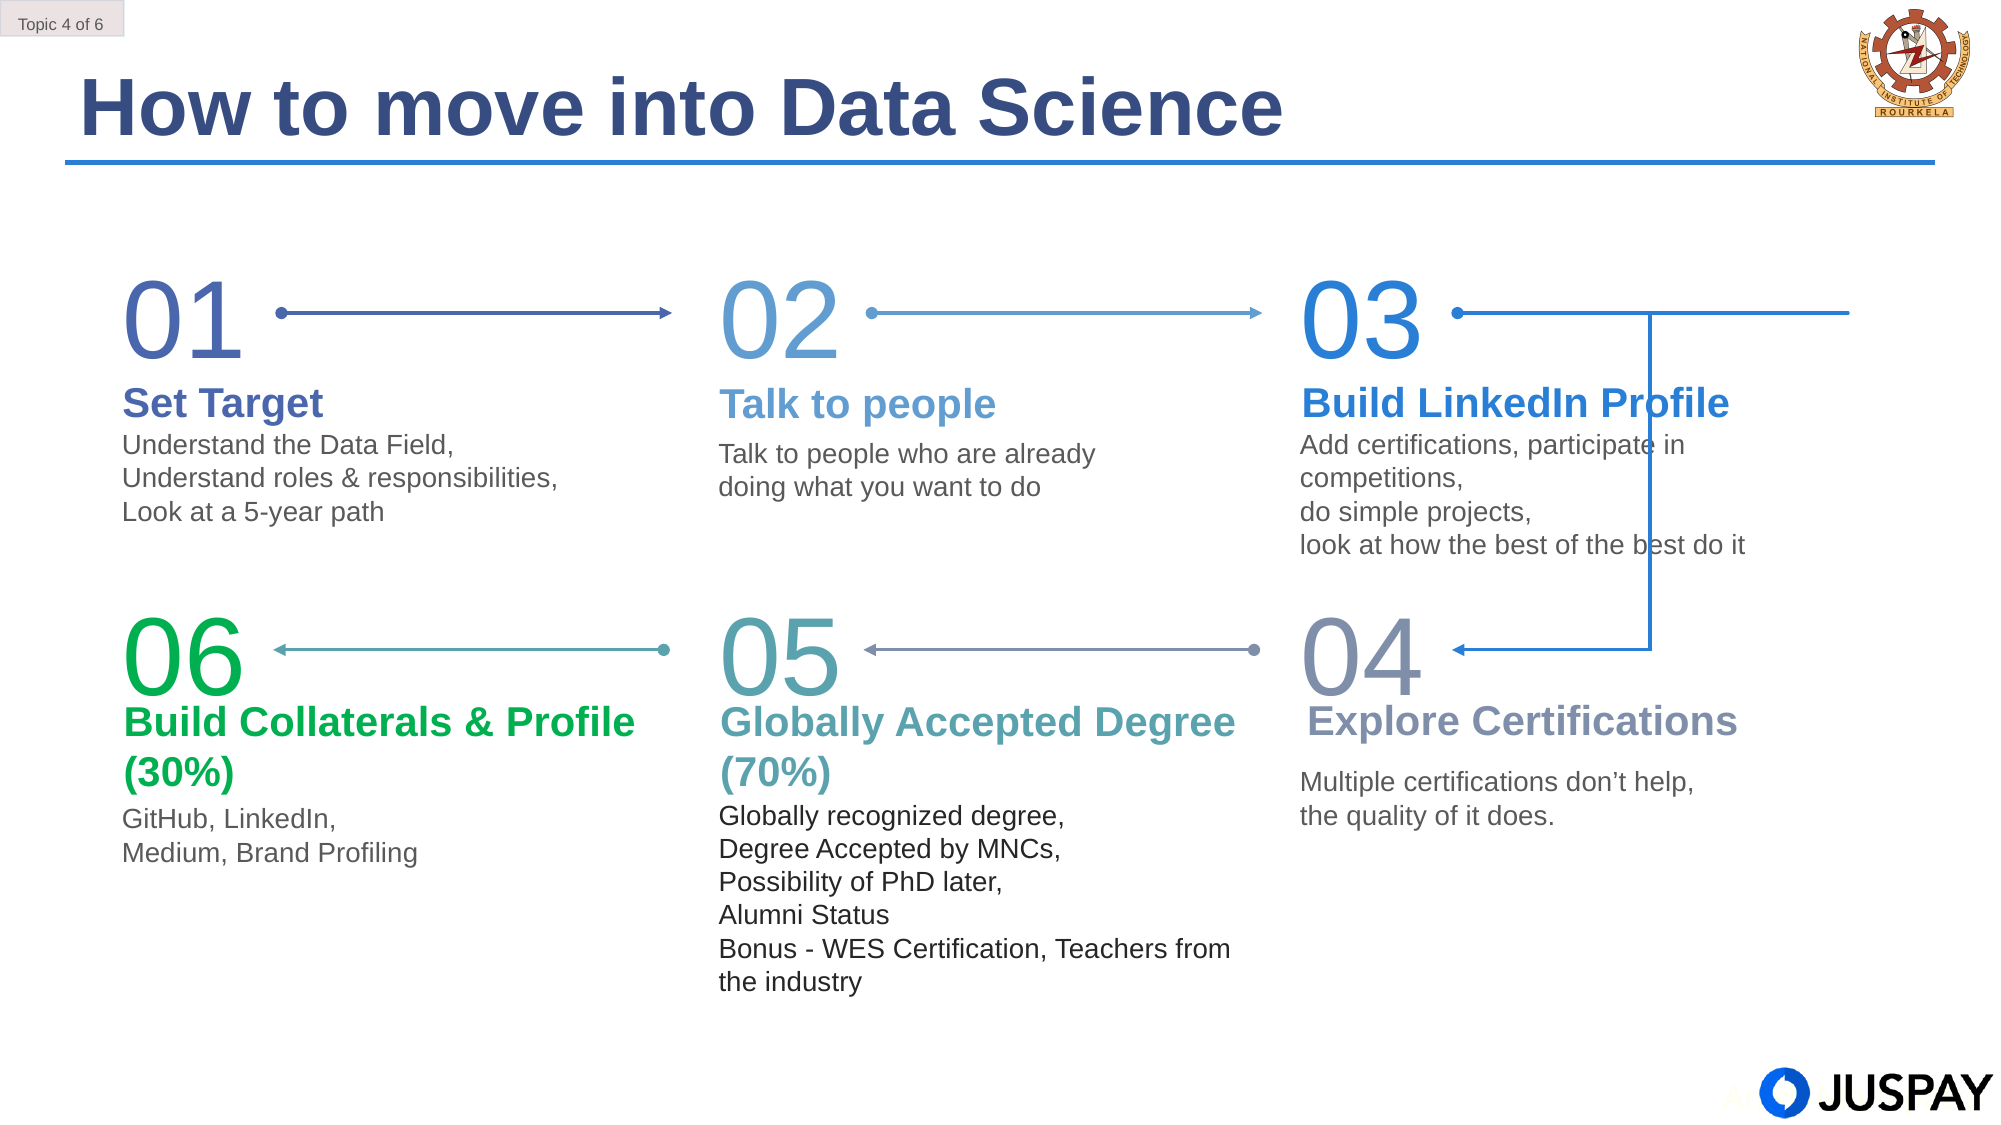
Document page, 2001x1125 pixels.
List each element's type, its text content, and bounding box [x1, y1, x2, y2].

text_box 03 [1300, 247, 1425, 375]
text_box 06 [122, 584, 247, 693]
text_box 01 [122, 247, 247, 375]
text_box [121, 693, 658, 869]
text_box 02 [718, 247, 843, 376]
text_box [1451, 313, 1849, 650]
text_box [718, 376, 1164, 504]
picture [1756, 1063, 1996, 1120]
picture [1853, 0, 1975, 122]
text_box How to move into Data Science [65, 46, 1613, 159]
text_box Topic 4 of 6 [3, 0, 124, 42]
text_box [718, 693, 1263, 1000]
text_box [1300, 375, 1451, 562]
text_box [121, 375, 631, 528]
text_box 04 [1300, 584, 1425, 693]
text_box 05 [718, 584, 843, 693]
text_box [1300, 693, 1806, 832]
